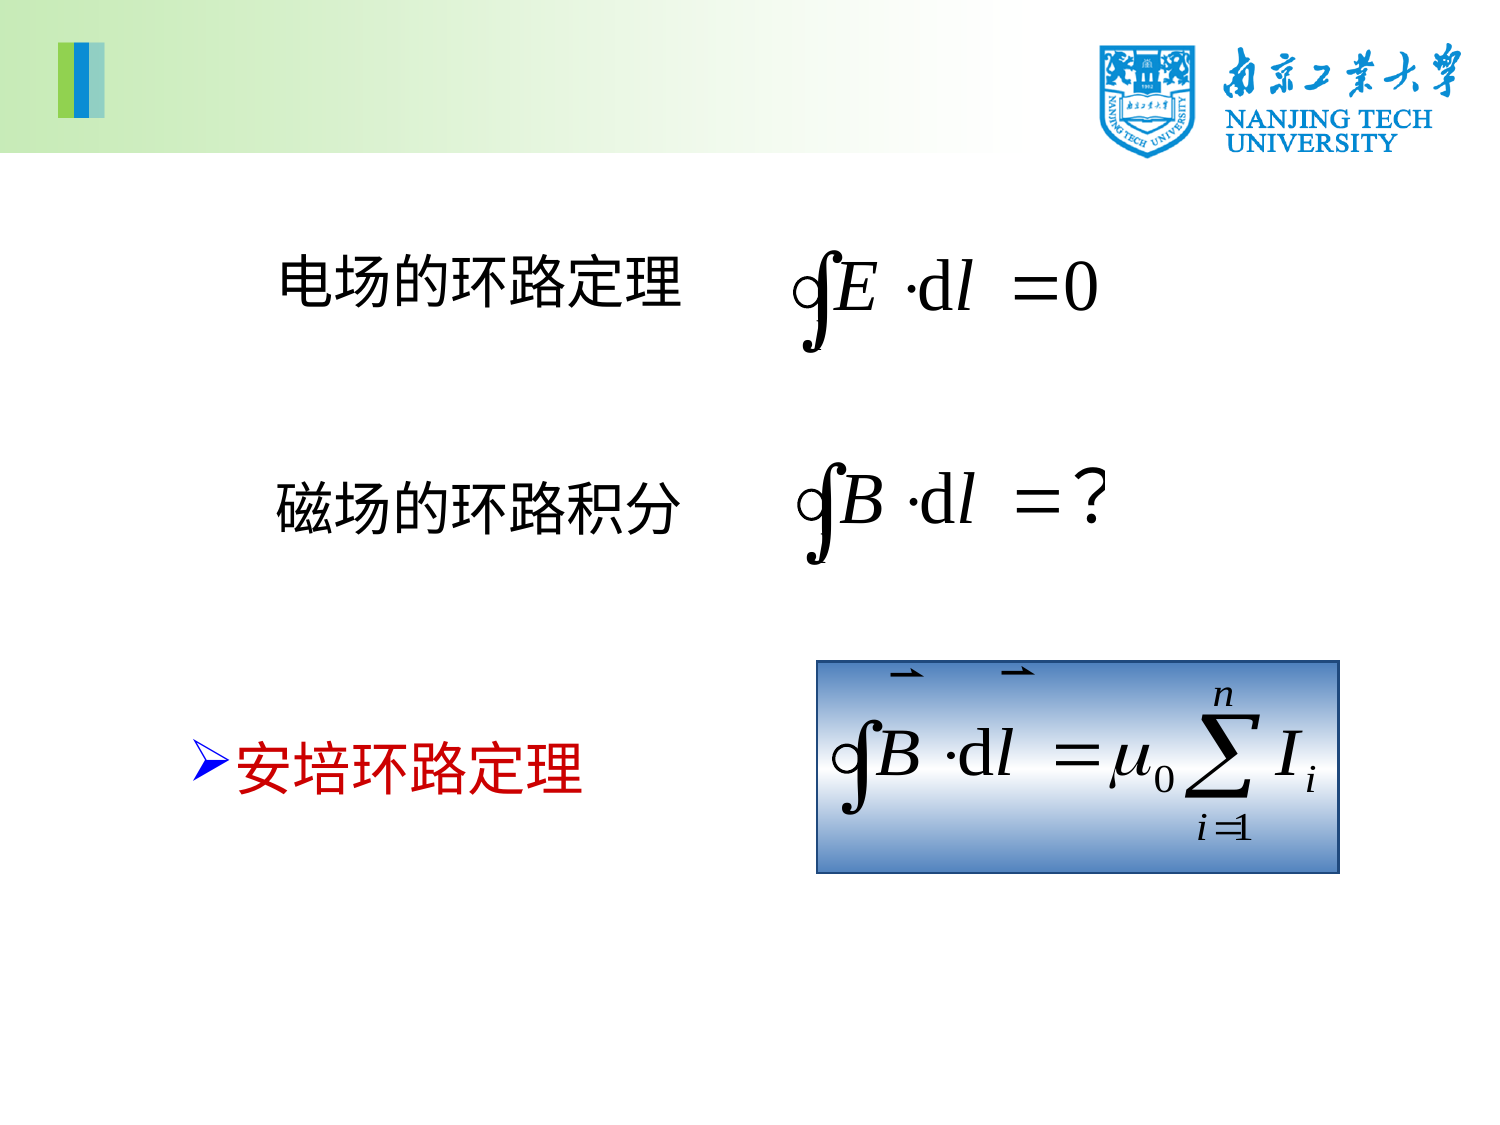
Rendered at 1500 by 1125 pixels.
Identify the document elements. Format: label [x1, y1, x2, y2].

text_box [173, 662, 1338, 872]
text_box [257, 224, 1113, 366]
text_box [258, 437, 1105, 579]
picture [0, 0, 1500, 1125]
